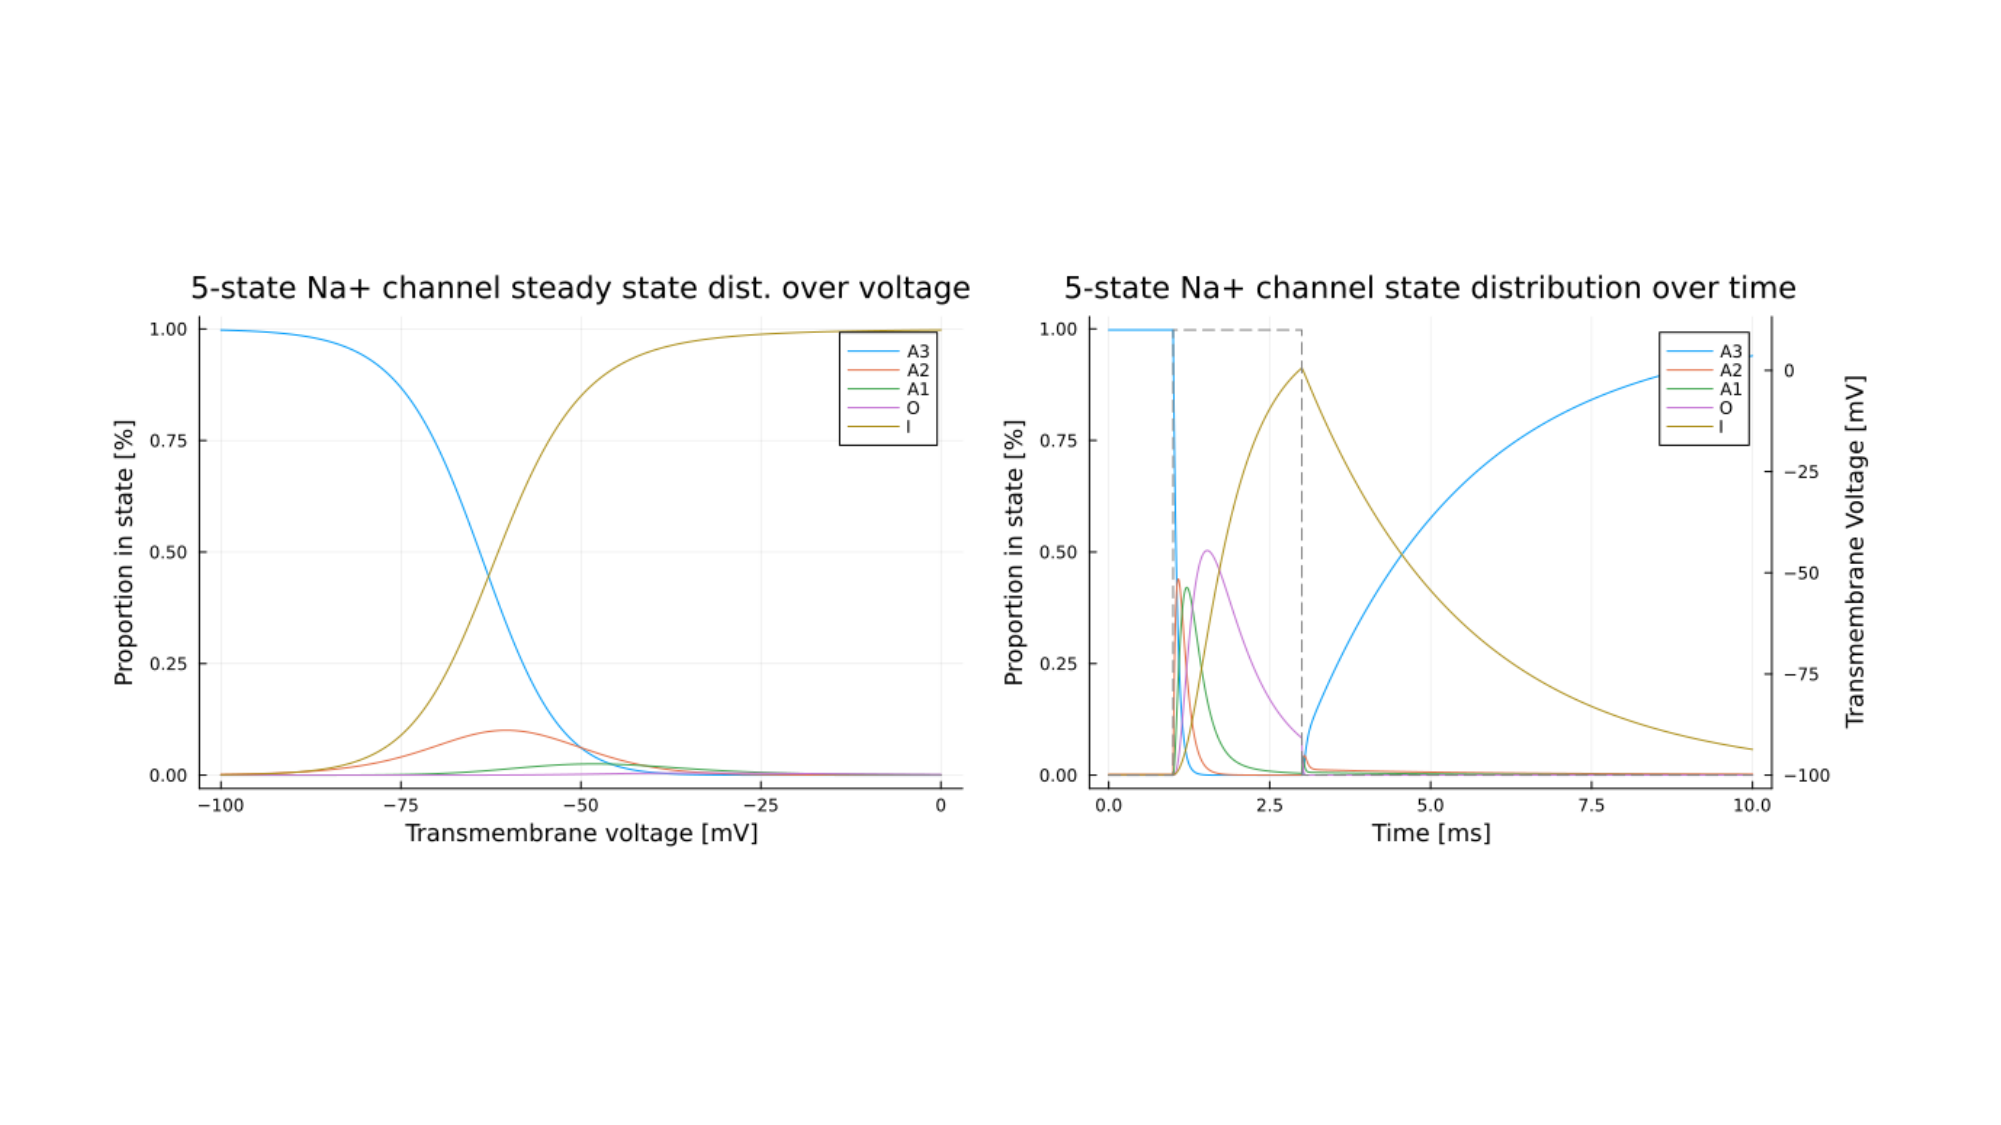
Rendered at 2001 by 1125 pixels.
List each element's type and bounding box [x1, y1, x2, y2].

picture [999, 271, 1871, 854]
picture [109, 271, 981, 854]
